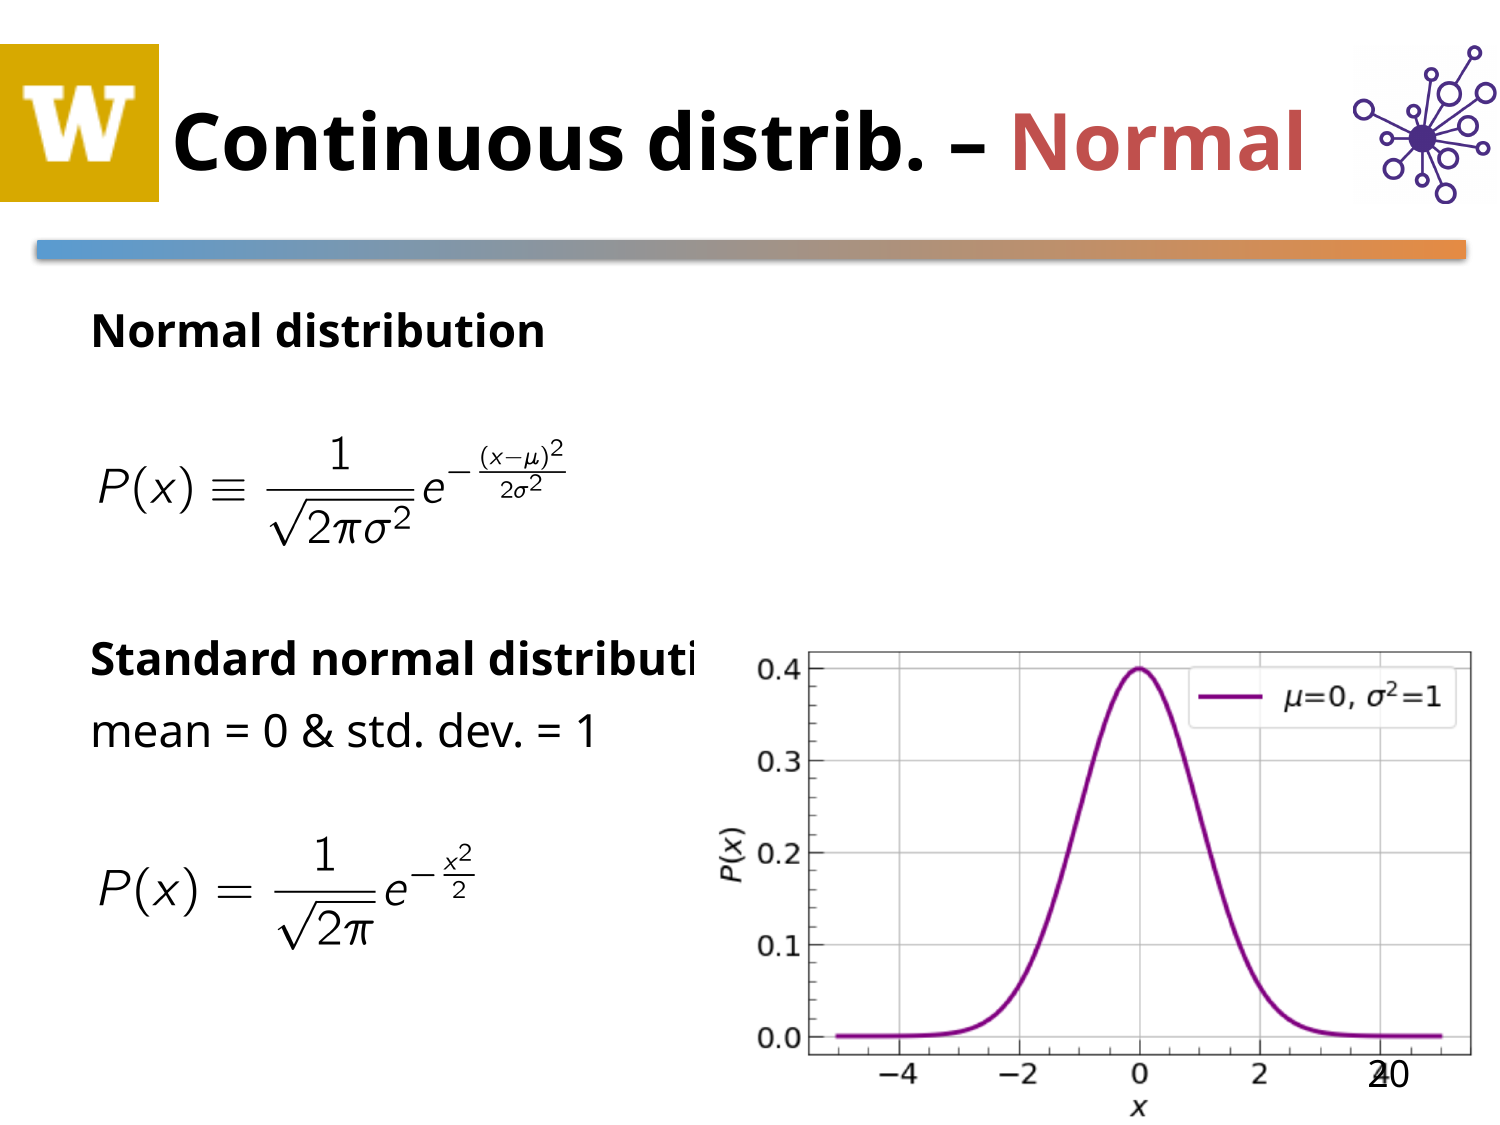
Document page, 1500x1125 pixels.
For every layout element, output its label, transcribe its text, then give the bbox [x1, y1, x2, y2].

picture [0, 44, 159, 202]
picture [99, 436, 566, 546]
title Continuous distrib. – Normal [75, 45, 1425, 233]
list Normal distribution Standard normal distribution mean = 0 & std. dev. = 1 [75, 294, 1425, 1092]
picture [99, 835, 475, 950]
picture [1425, 45, 1497, 204]
picture [693, 640, 1500, 1125]
